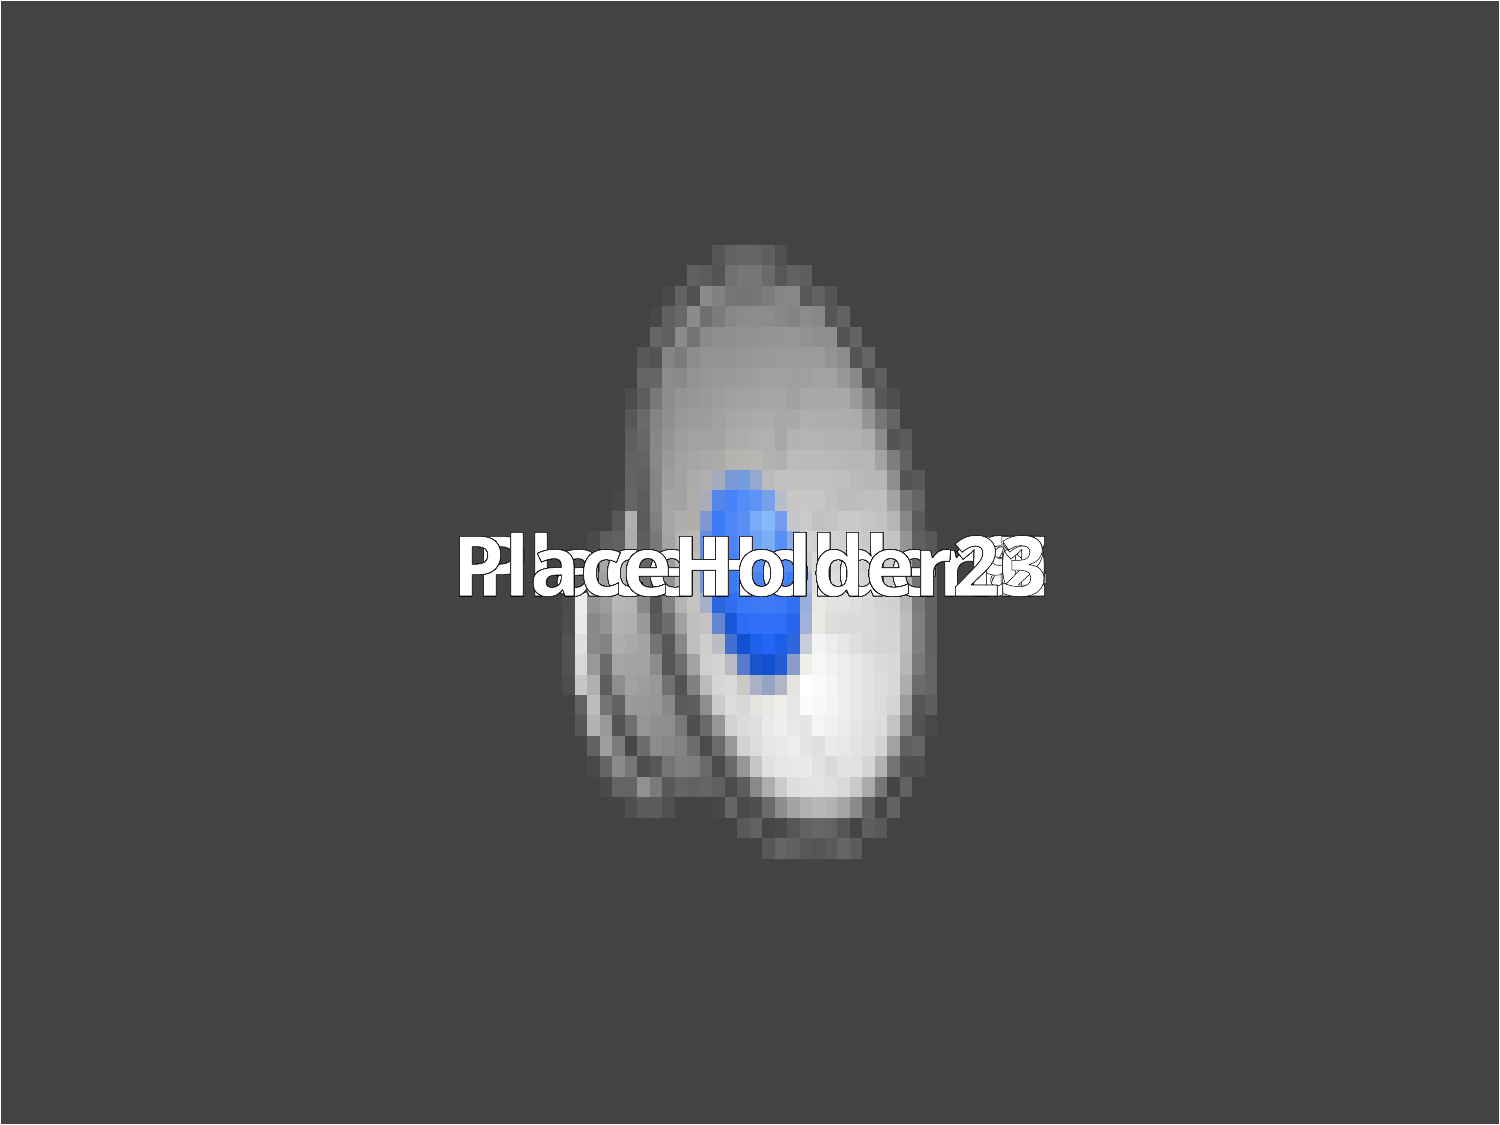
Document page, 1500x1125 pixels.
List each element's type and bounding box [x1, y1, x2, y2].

text_box [0, 0, 1500, 1125]
